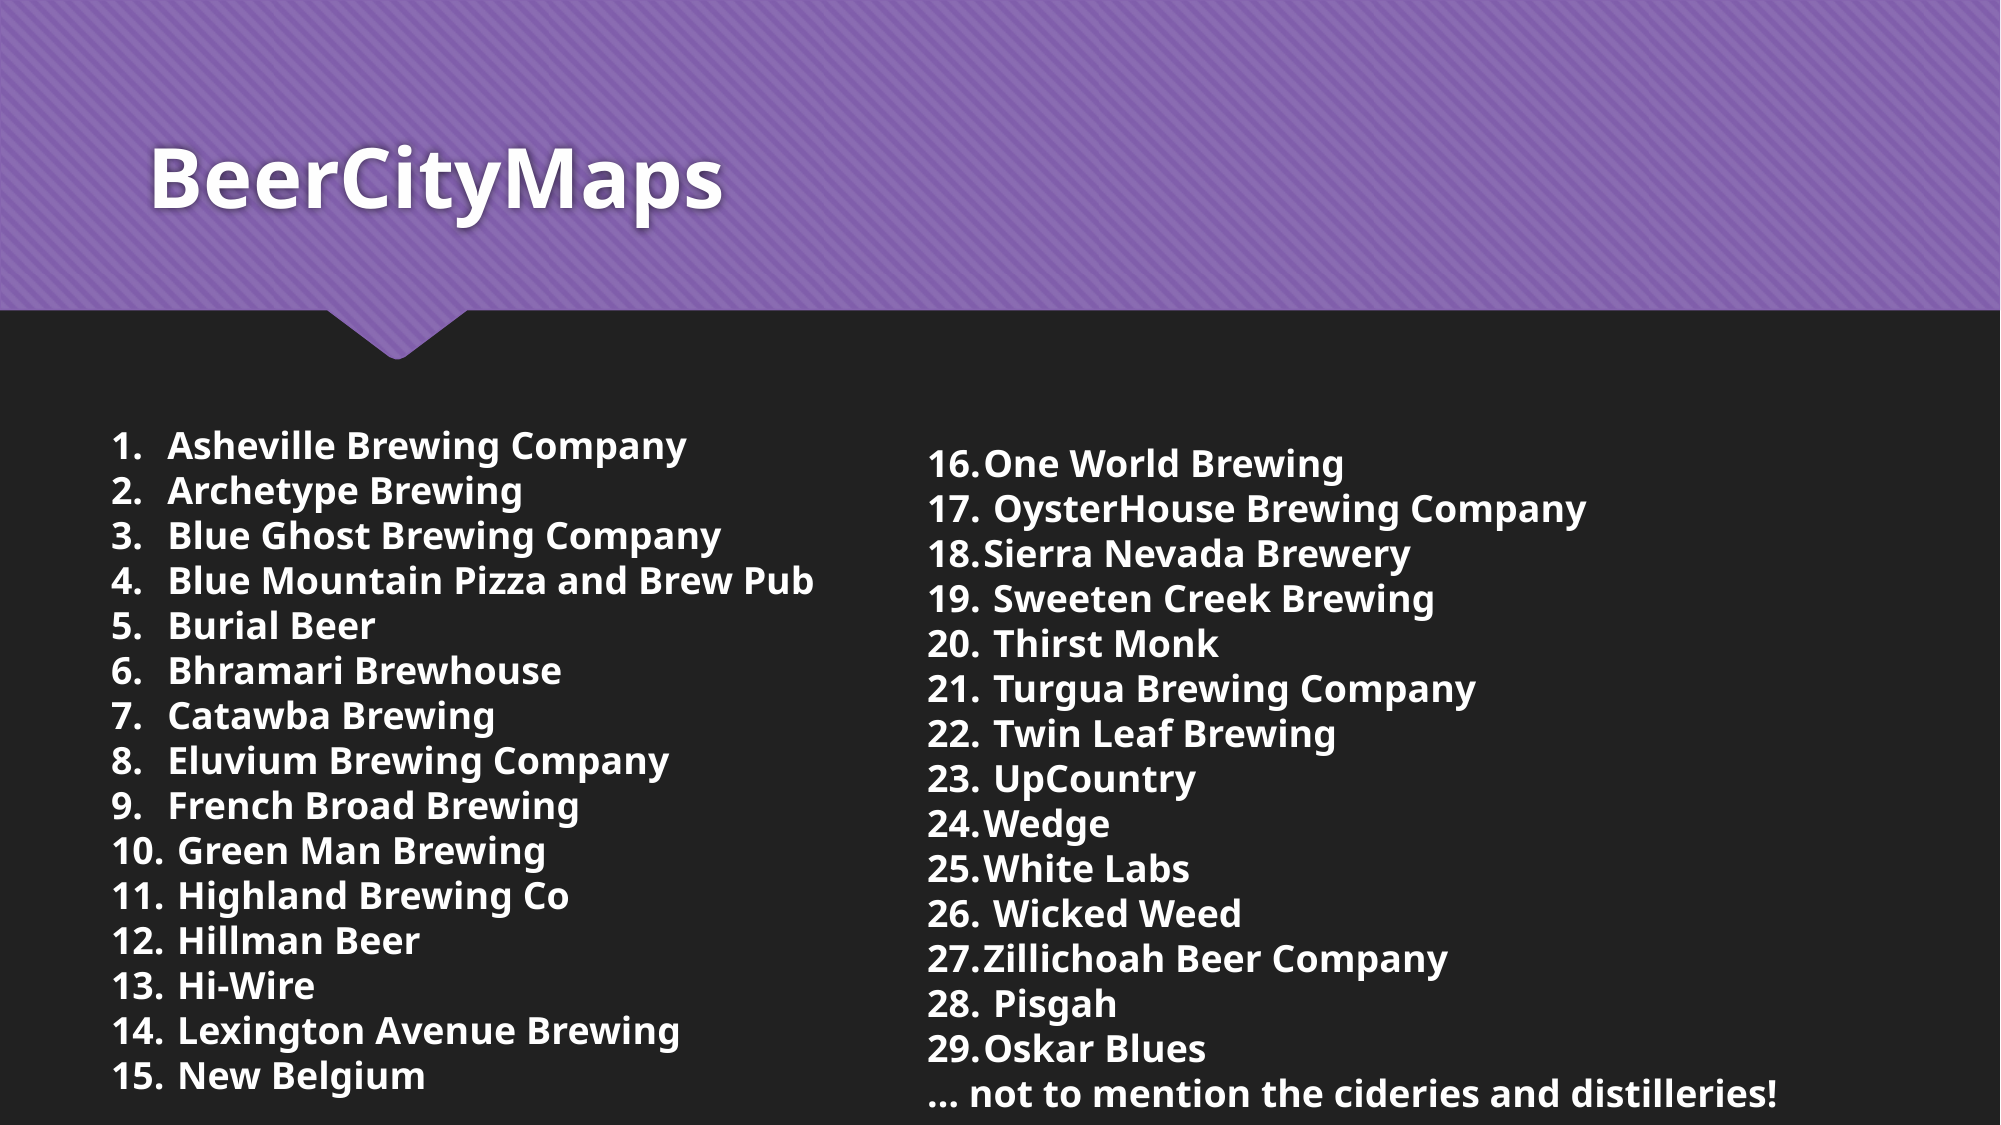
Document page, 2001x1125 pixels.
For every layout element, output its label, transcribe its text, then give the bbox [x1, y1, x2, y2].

text_box Asheville Brewing Company Archetype Brewing Blue Ghost Brewing Company Blue Mountain Pizza and Brew Pub Burial Beer Bhramari Brewhouse Catawba Brewing Eluvium Brewing Company French Broad Brewing Green Man Brewing Highland Brewing Co Hillman Beer Hi-Wire Lexington Avenue Brewing New Belgium [96, 415, 840, 1105]
text_box One World Brewing OysterHouse Brewing Company Sierra Nevada Brewery Sweeten Creek Brewing Thirst Monk Turgua Brewing Company Twin Leaf Brewing UpCountry Wedge White Labs Wicked Weed Zillichoah Beer Company Pisgah Oskar Blues … not to mention the cideries and distilleries! [912, 432, 1980, 1123]
title BeerCityMaps [132, 73, 1868, 233]
